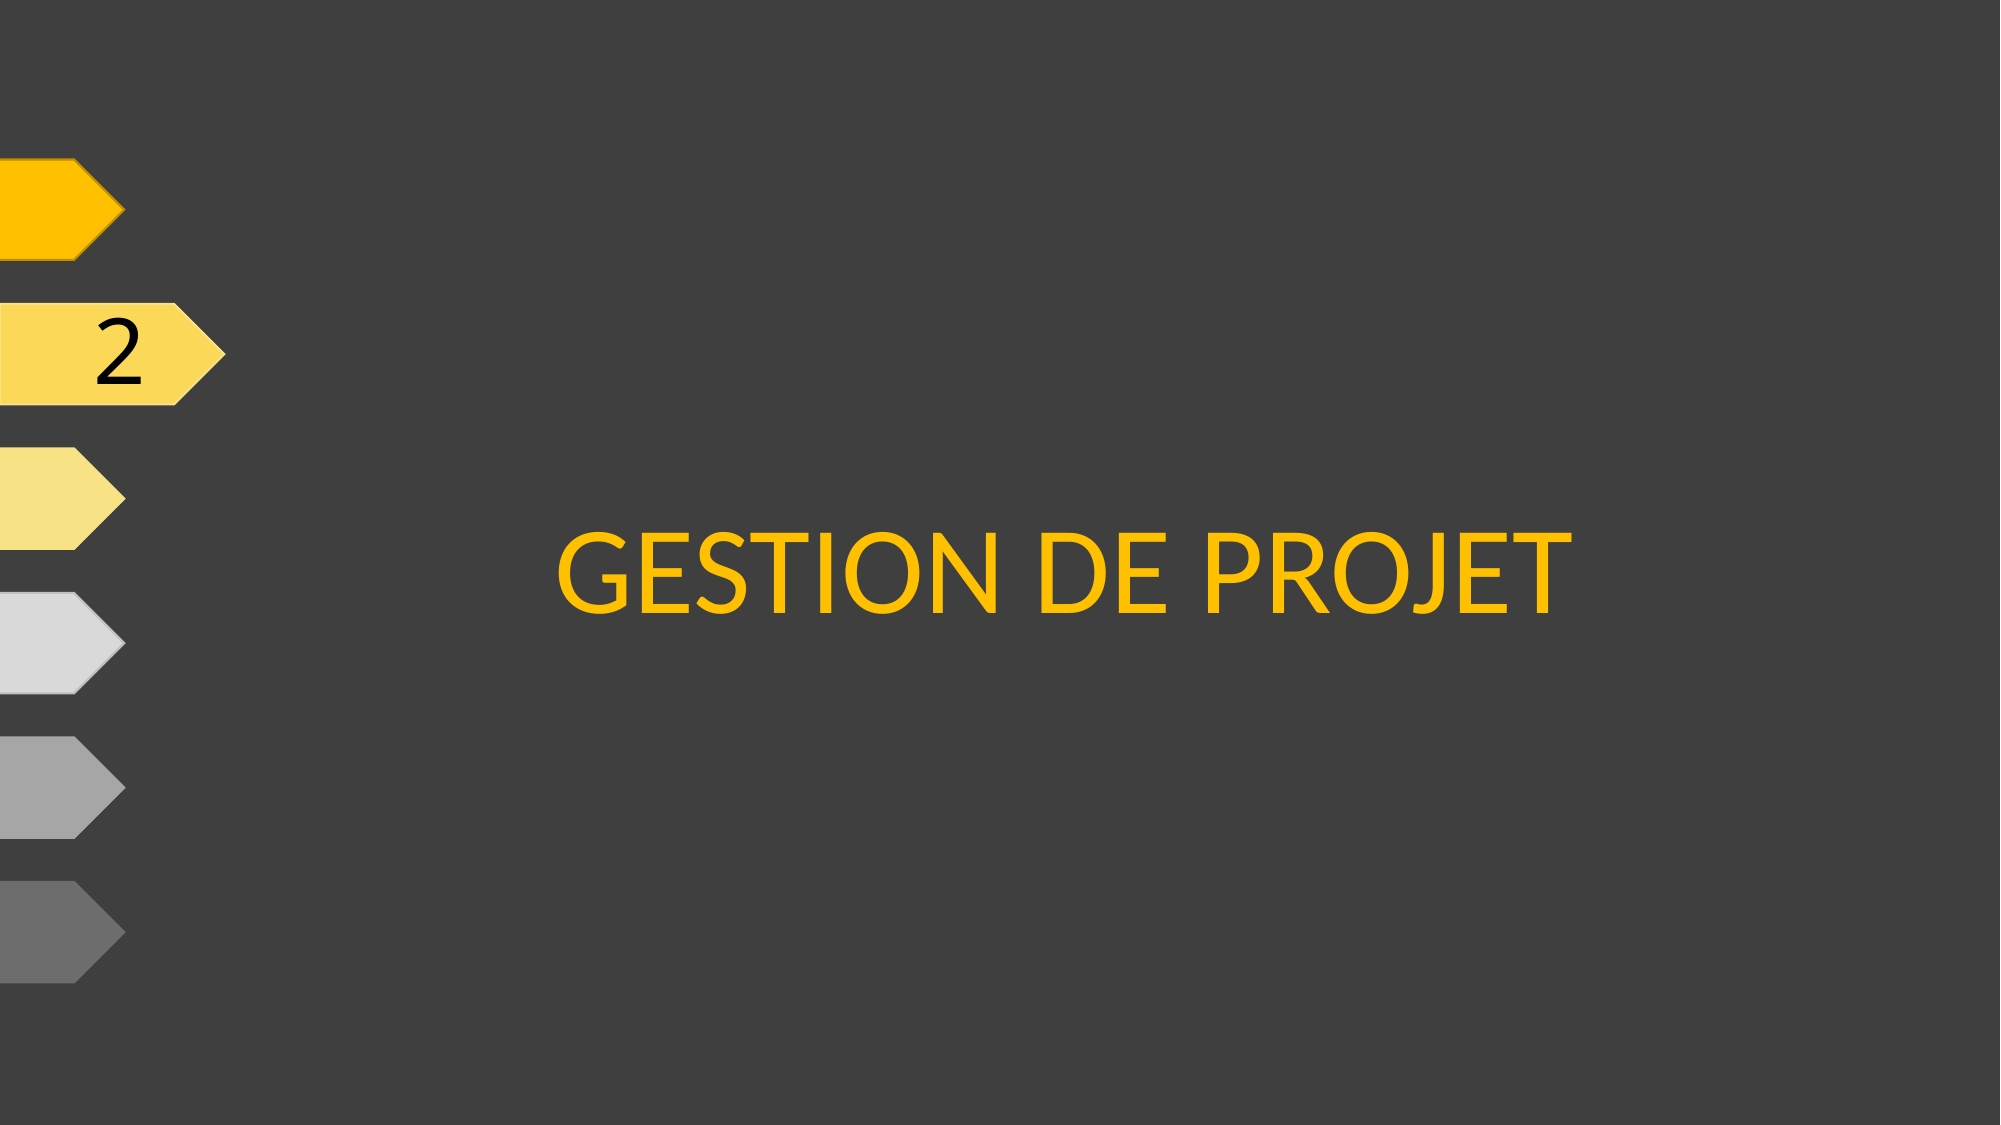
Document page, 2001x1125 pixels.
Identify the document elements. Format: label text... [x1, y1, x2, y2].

text_box [0, 158, 126, 261]
text_box [0, 302, 79, 406]
text_box GESTION DE PROJET [507, 449, 1621, 648]
text_box 2 [79, 285, 146, 411]
text_box [0, 880, 126, 984]
text_box [0, 736, 126, 839]
text_box [0, 447, 126, 550]
text_box [146, 302, 226, 406]
text_box [0, 591, 126, 695]
